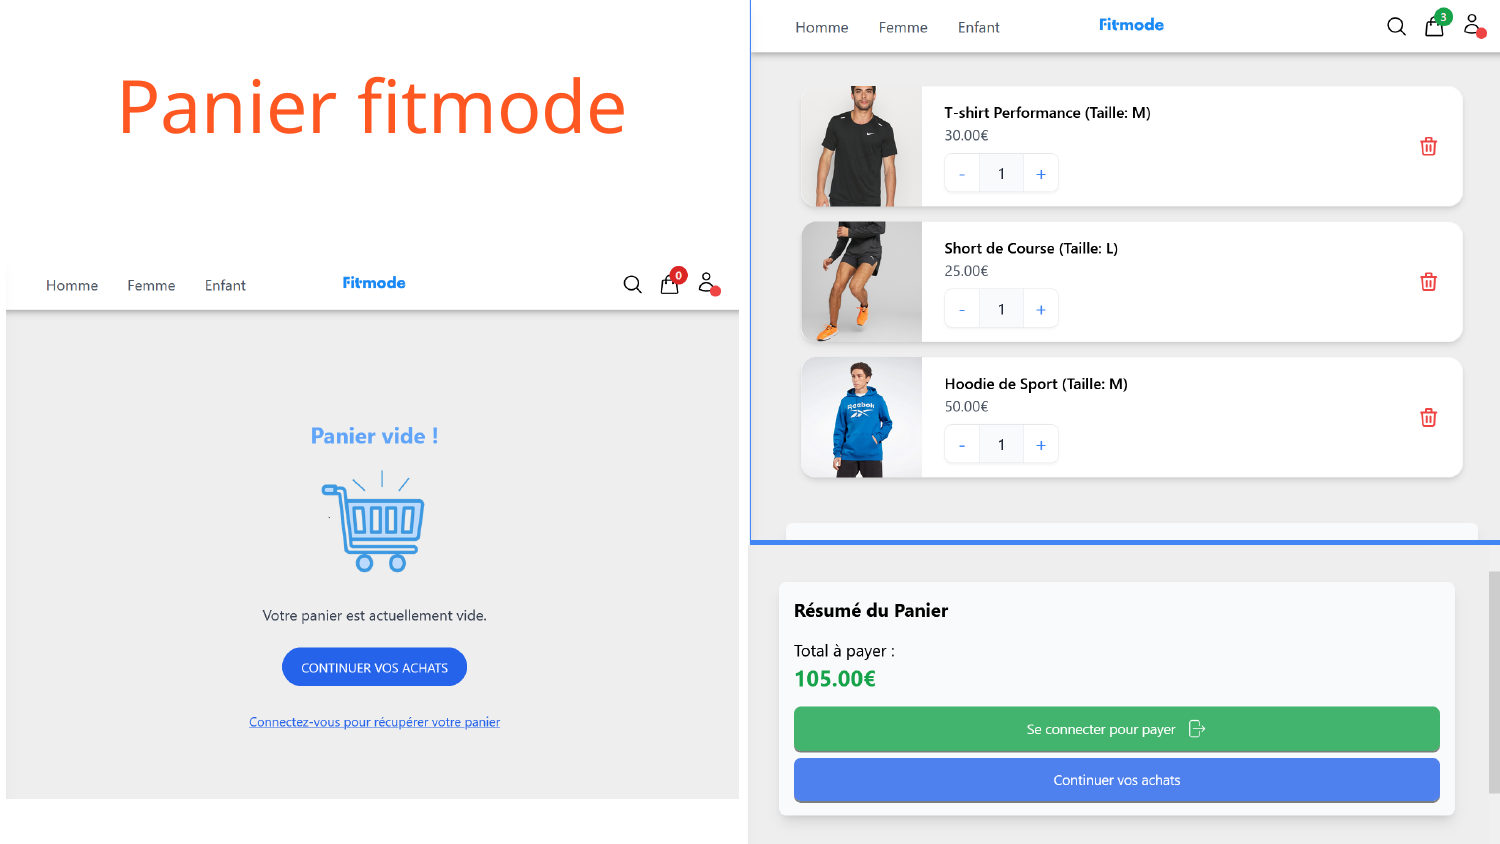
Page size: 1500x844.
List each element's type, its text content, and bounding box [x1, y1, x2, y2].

picture [5, 262, 739, 799]
picture [751, 0, 1500, 540]
title Panier fitmode [40, 39, 705, 171]
picture [747, 545, 1500, 844]
